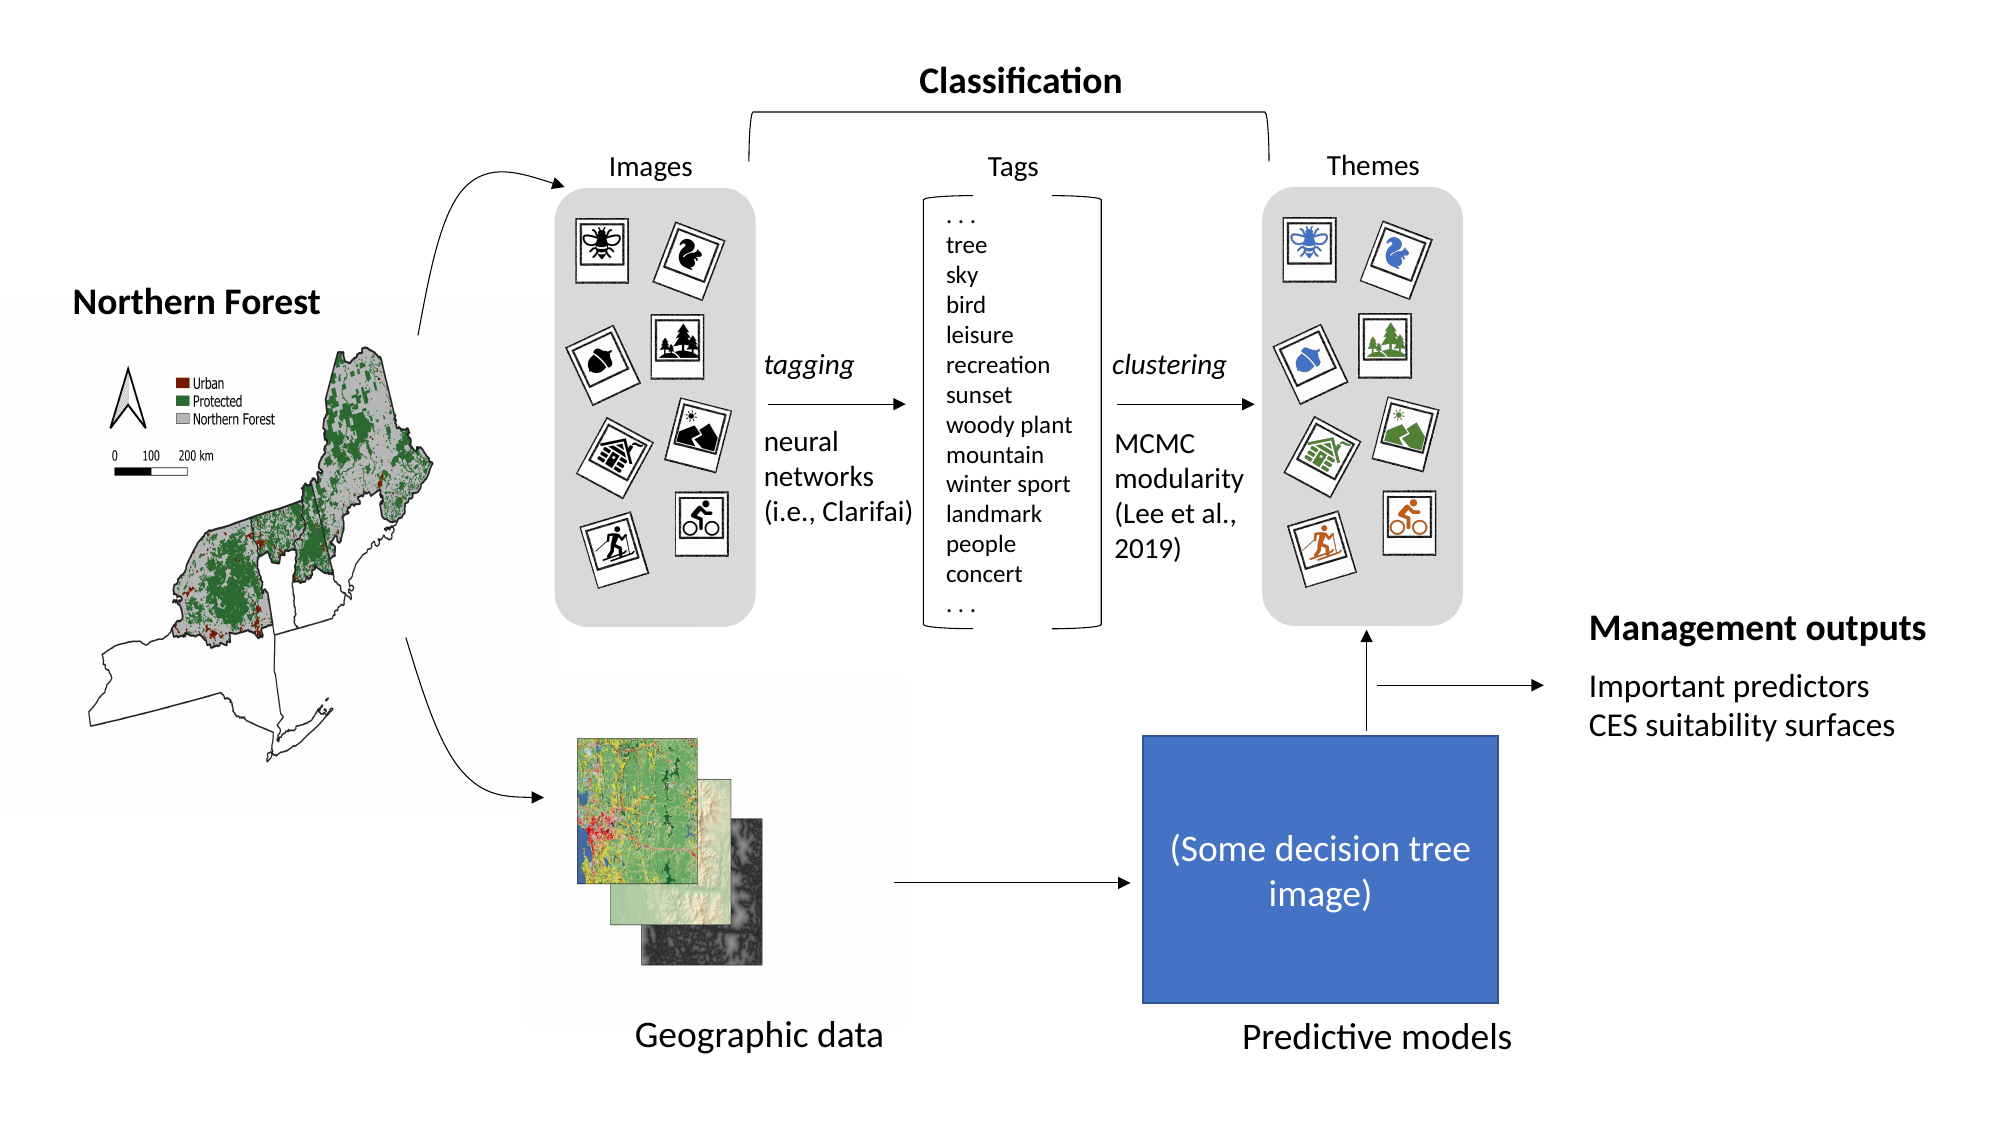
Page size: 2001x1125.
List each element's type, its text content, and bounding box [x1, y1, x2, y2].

text_box Northern Forest [57, 269, 374, 301]
text_box neural networks (i.e., Clarifai) [756, 415, 923, 535]
text_box Themes [1312, 139, 1437, 186]
text_box MCMC modularity (Lee et al., 2019) [1102, 416, 1262, 572]
text_box clustering [1102, 338, 1262, 388]
text_box Tags [973, 139, 1094, 190]
text_box tagging [756, 338, 922, 388]
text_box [1262, 186, 1464, 627]
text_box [554, 187, 756, 628]
text_box Management outputs [1574, 595, 1963, 656]
text_box Classification [904, 48, 1220, 109]
text_box (Some decision tree image) [1142, 735, 1499, 1004]
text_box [923, 191, 1102, 631]
text_box [423, 171, 565, 301]
text_box Important predictors CES suitability surfaces [1574, 656, 2000, 751]
text_box Images [594, 139, 715, 187]
text_box Predictive models [1227, 1004, 1543, 1065]
picture [1, 301, 906, 1027]
text_box [748, 111, 1270, 162]
text_box Geographic data [620, 1002, 936, 1063]
